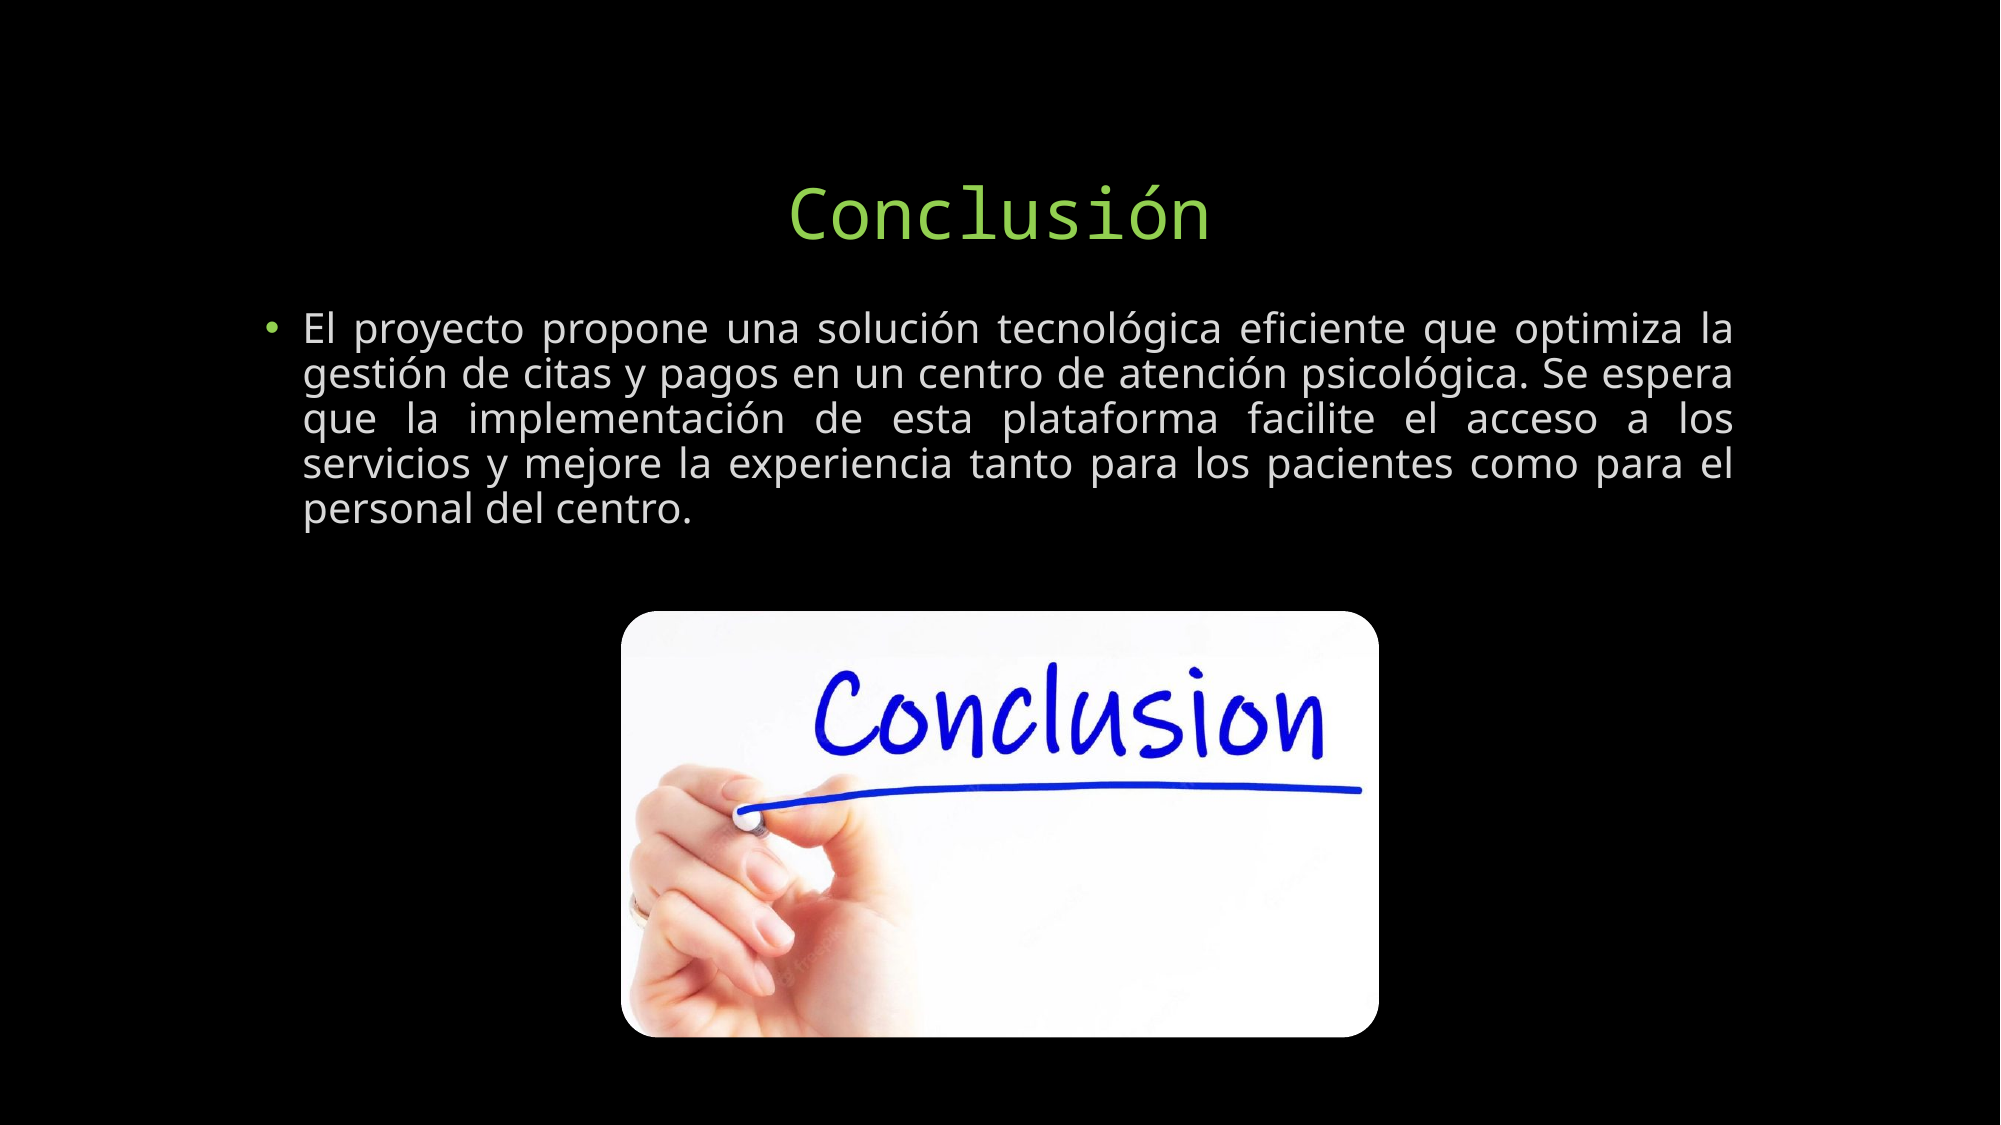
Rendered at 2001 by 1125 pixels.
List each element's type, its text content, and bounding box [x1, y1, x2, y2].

picture [620, 610, 1380, 1038]
list El proyecto propone una solución tecnológica eficiente que optimiza la gestión de citas y pagos en un centro de atención psicológica. Se espera que la implementación de esta plataforma facilite el acceso a los servicios y mejore la experiencia tanto para los pacientes como para el personal del centro. [249, 299, 1750, 1000]
title Conclusión [249, 75, 1750, 263]
